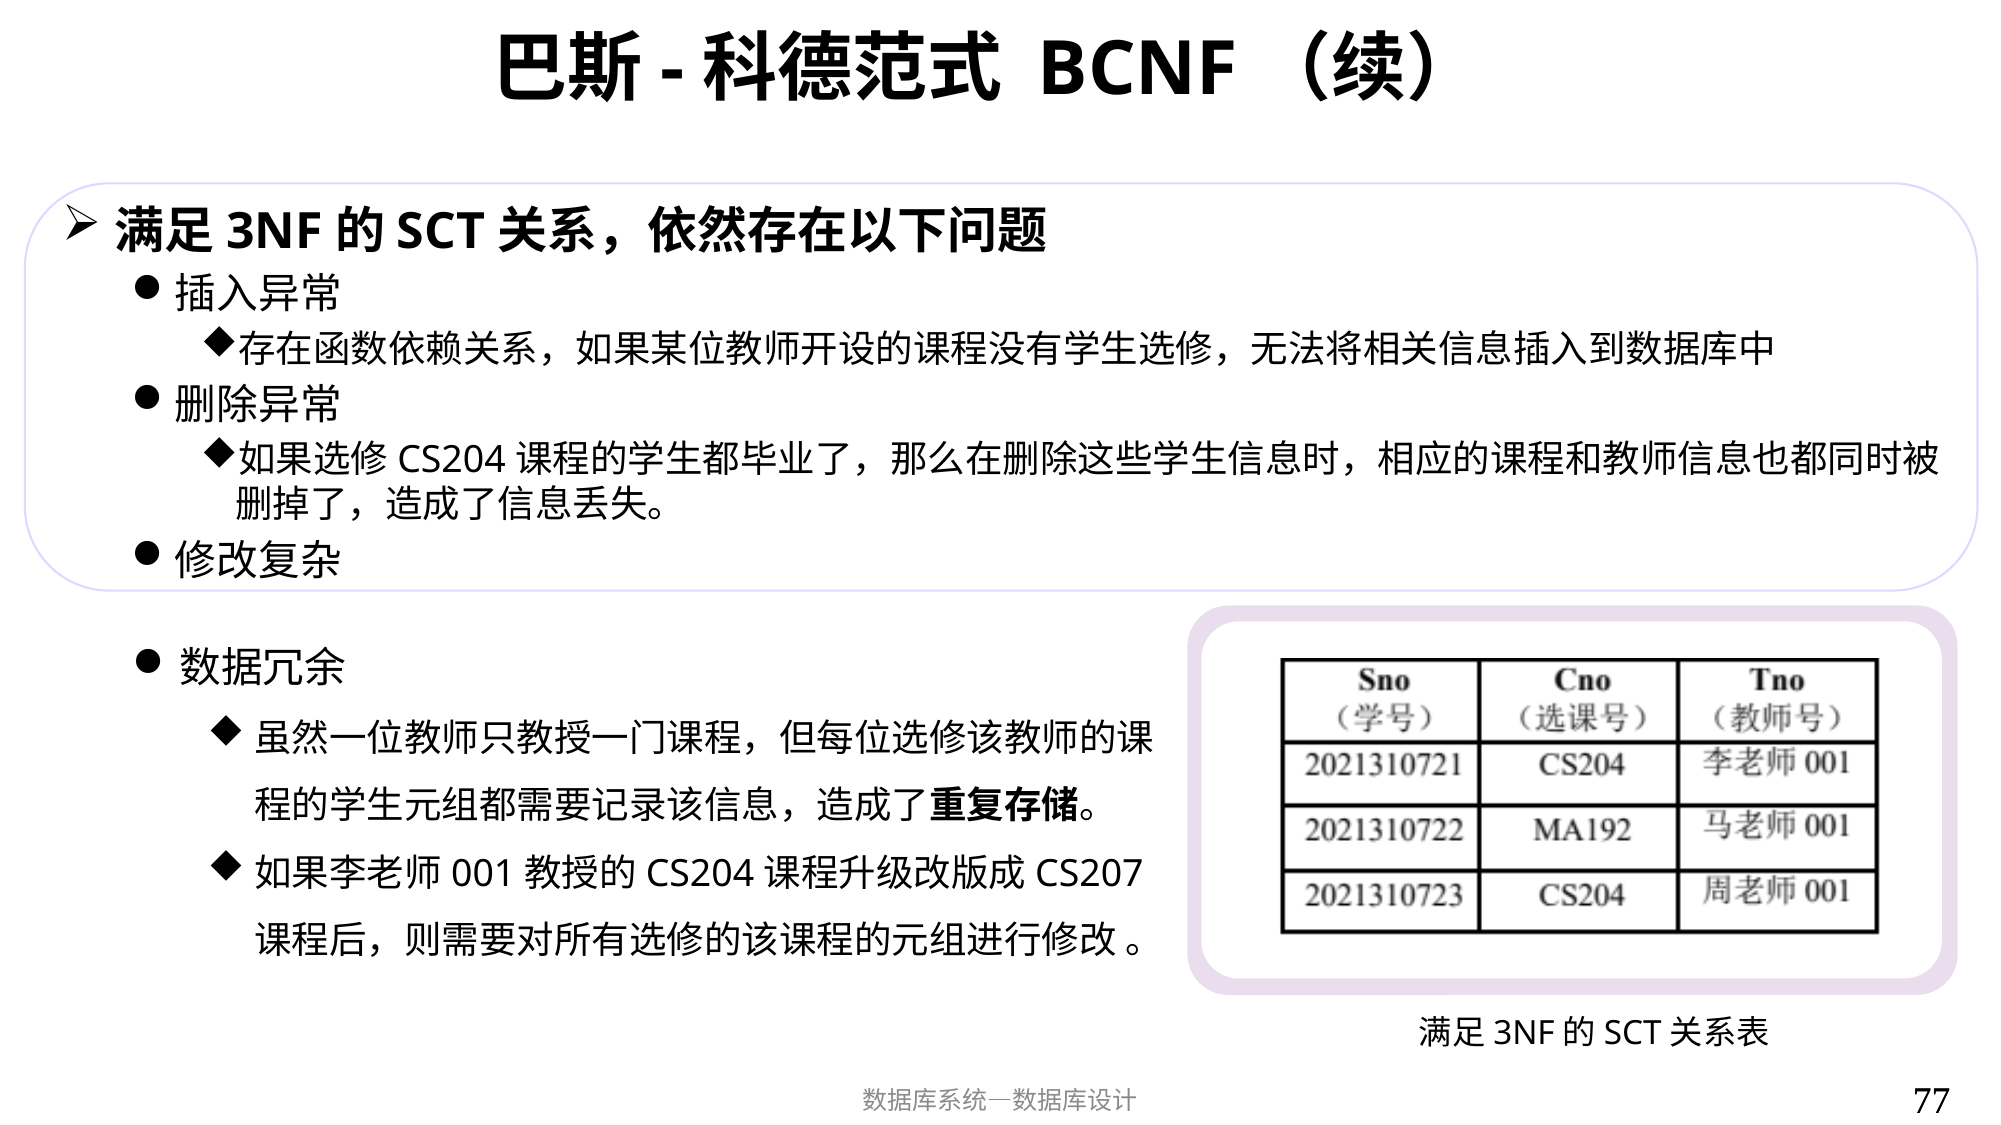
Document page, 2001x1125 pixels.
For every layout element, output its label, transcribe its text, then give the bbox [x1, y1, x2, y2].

picture [1266, 658, 1882, 948]
text_box 数据冗余 虽然一位教师只教授一门课程，但每位选修该教师的课程的学生元组都需要记录该信息，造成了重复存储。 如果李老师001教授的CS204课程升级改版成CS207课程后，则需要对所有选修的该课程的元组进行修改 。 [0, 608, 1186, 969]
text_box [24, 183, 1978, 591]
title 巴斯-科德范式 BCNF（续） [159, 8, 1815, 121]
footer 数据库系统—数据库设计 [662, 1073, 1338, 1125]
text_box [1186, 603, 1960, 998]
text_box 满足3NF的SCT关系表 [1360, 1004, 1828, 1059]
text_box [1199, 619, 1944, 981]
slide_number 77 [1898, 1069, 2000, 1125]
